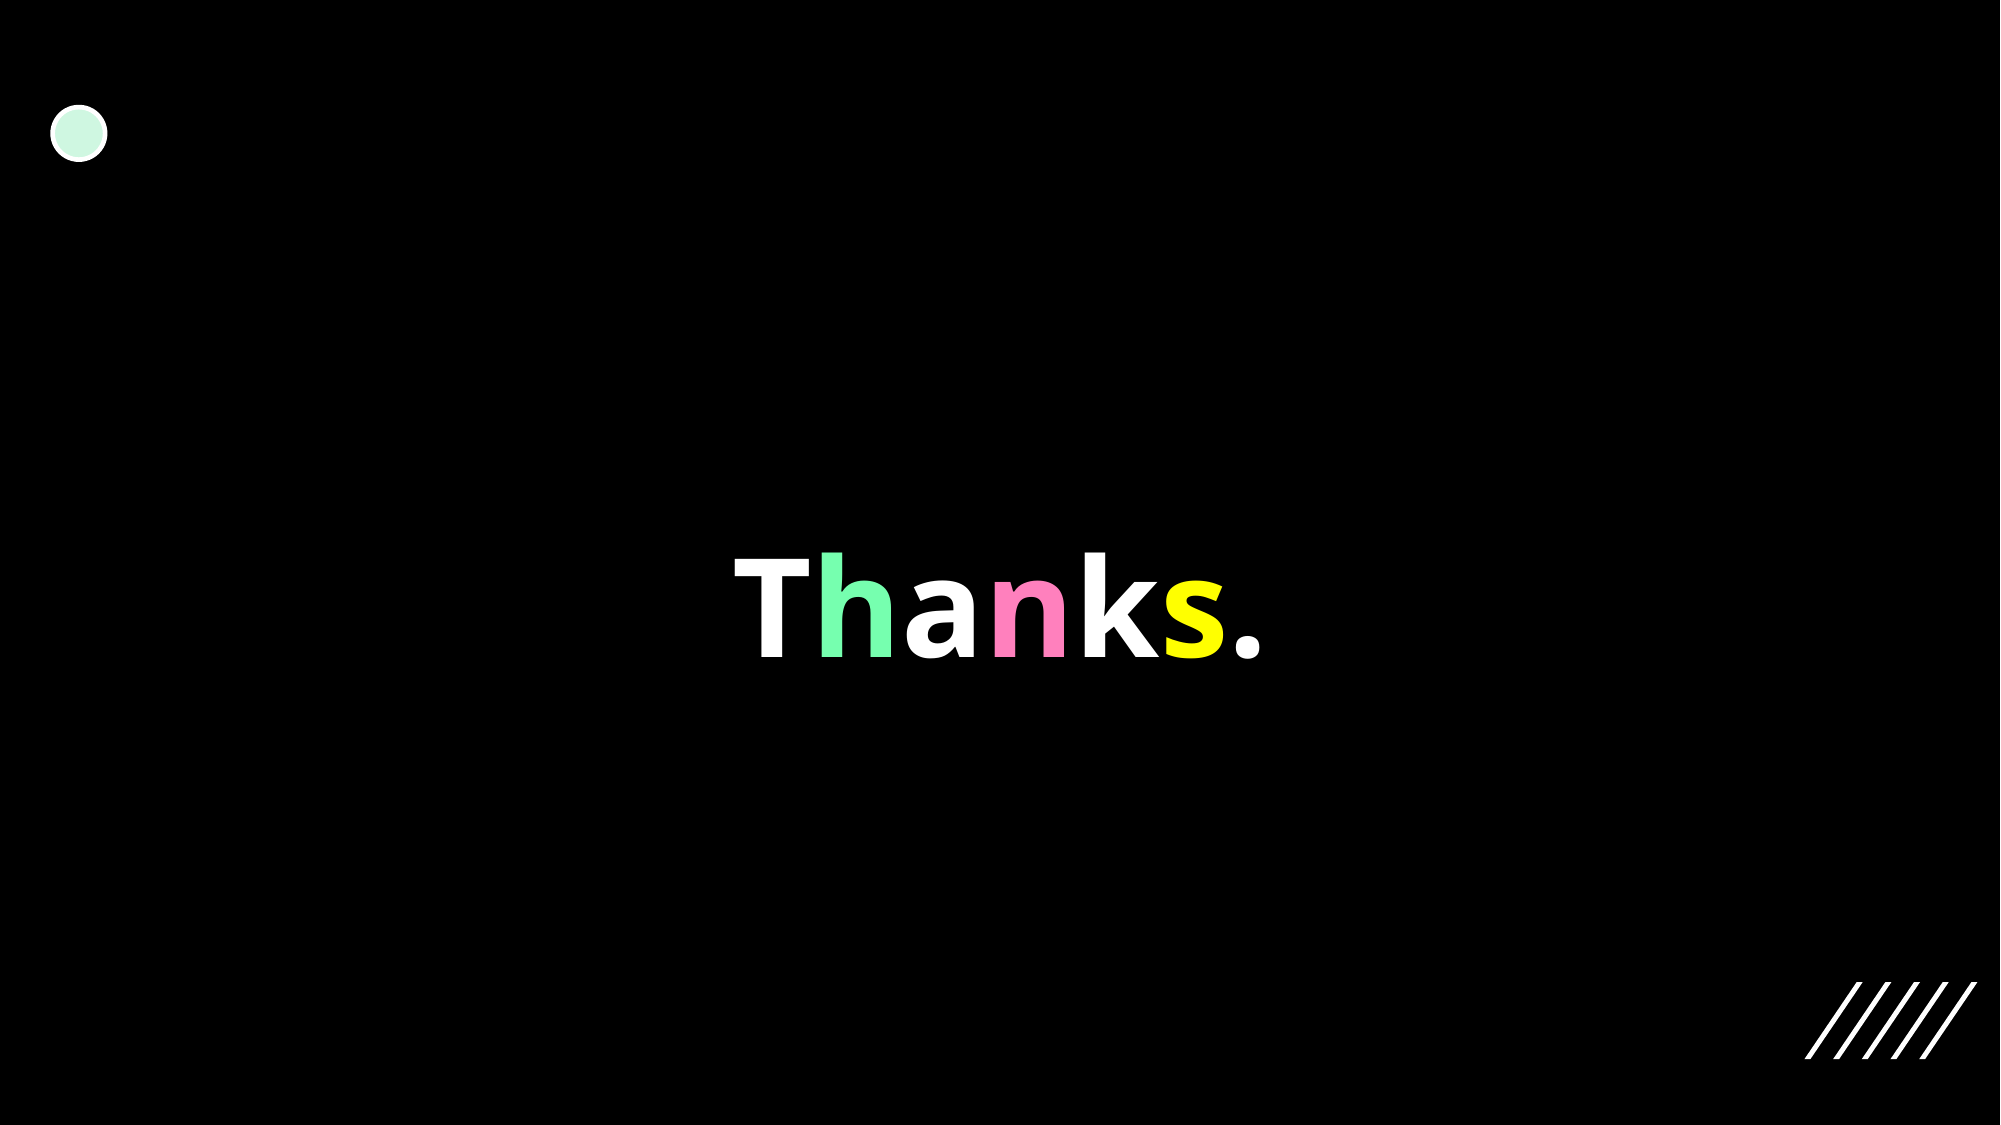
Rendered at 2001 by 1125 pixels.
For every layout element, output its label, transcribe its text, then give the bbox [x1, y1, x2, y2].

list Thanks. [137, 162, 1863, 877]
